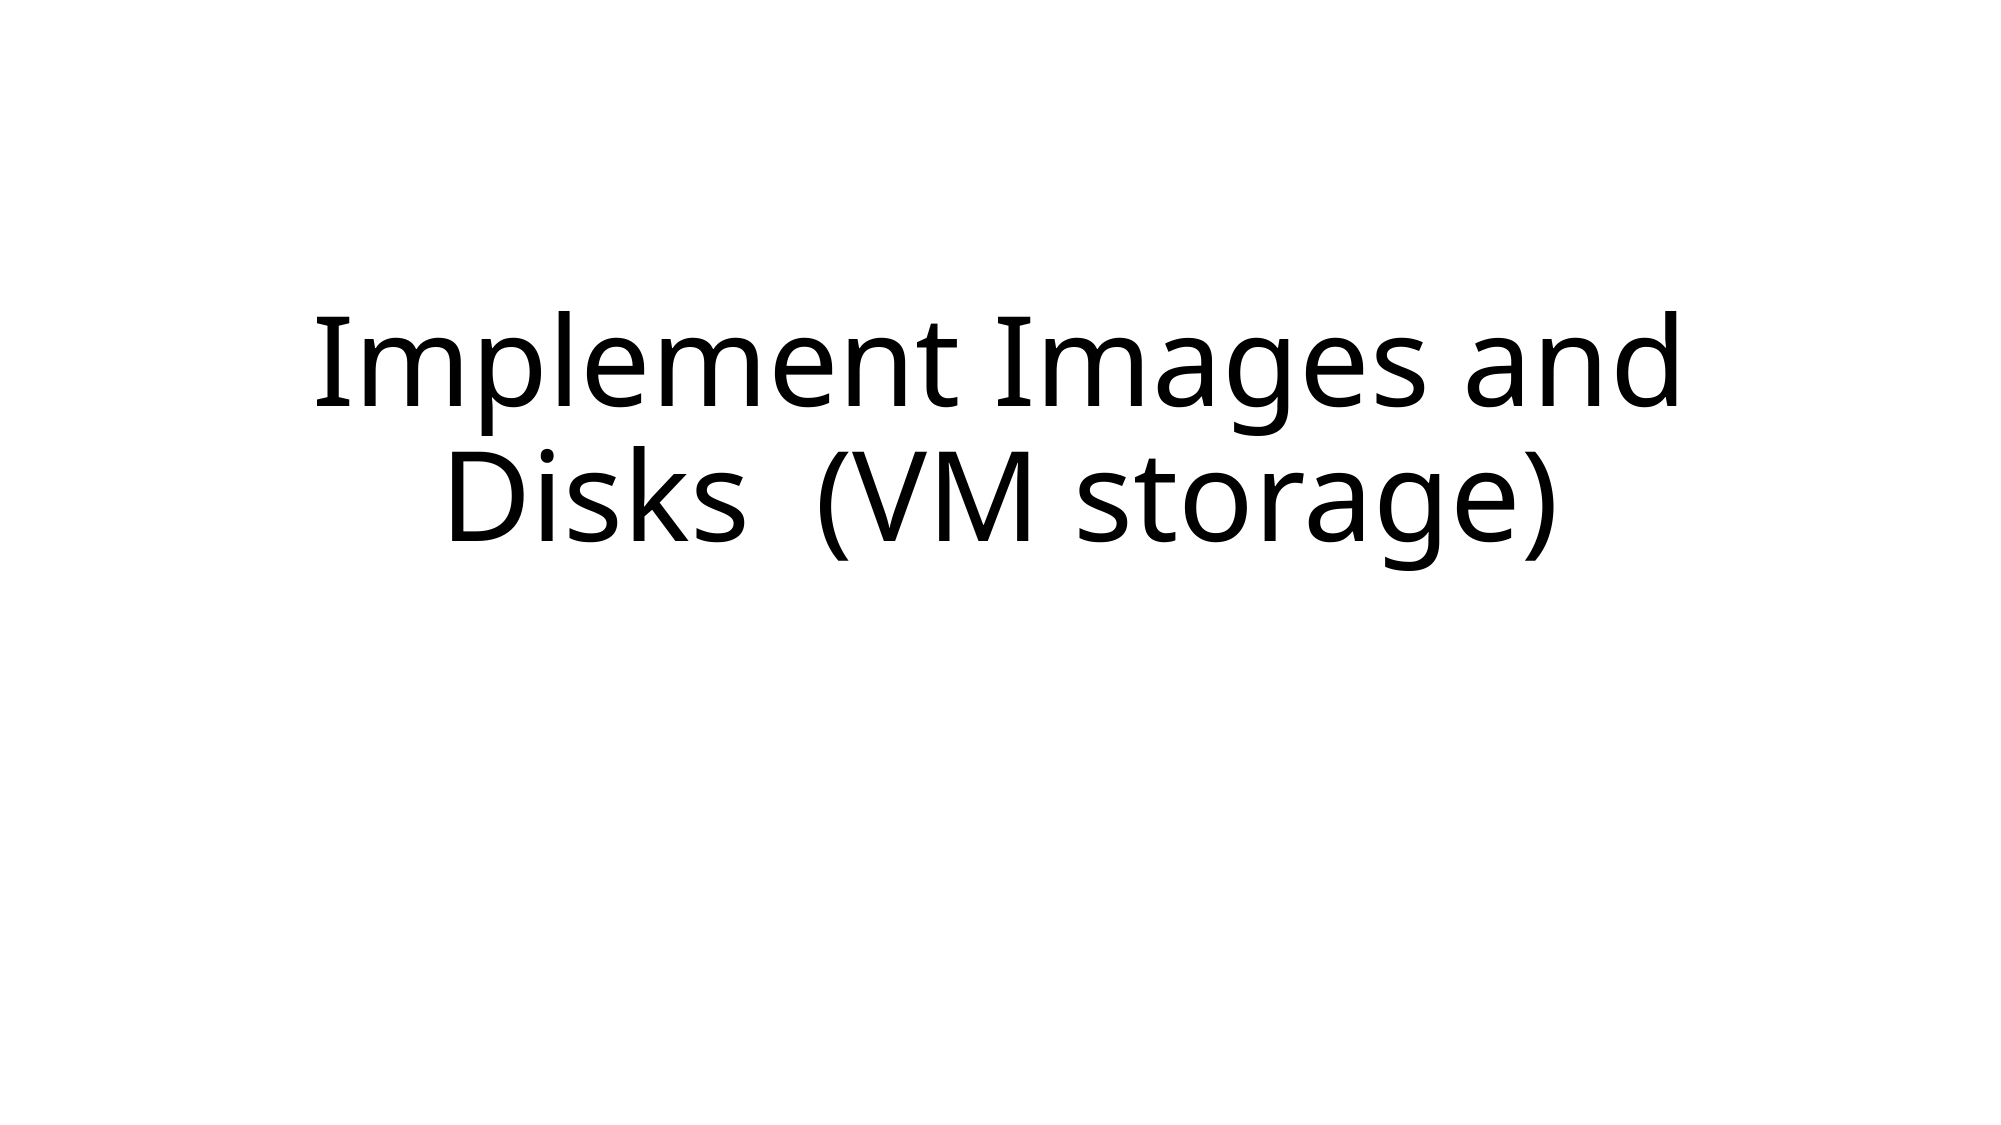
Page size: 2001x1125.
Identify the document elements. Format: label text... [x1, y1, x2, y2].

title Implement Images and Disks (VM storage) [249, 184, 1750, 576]
